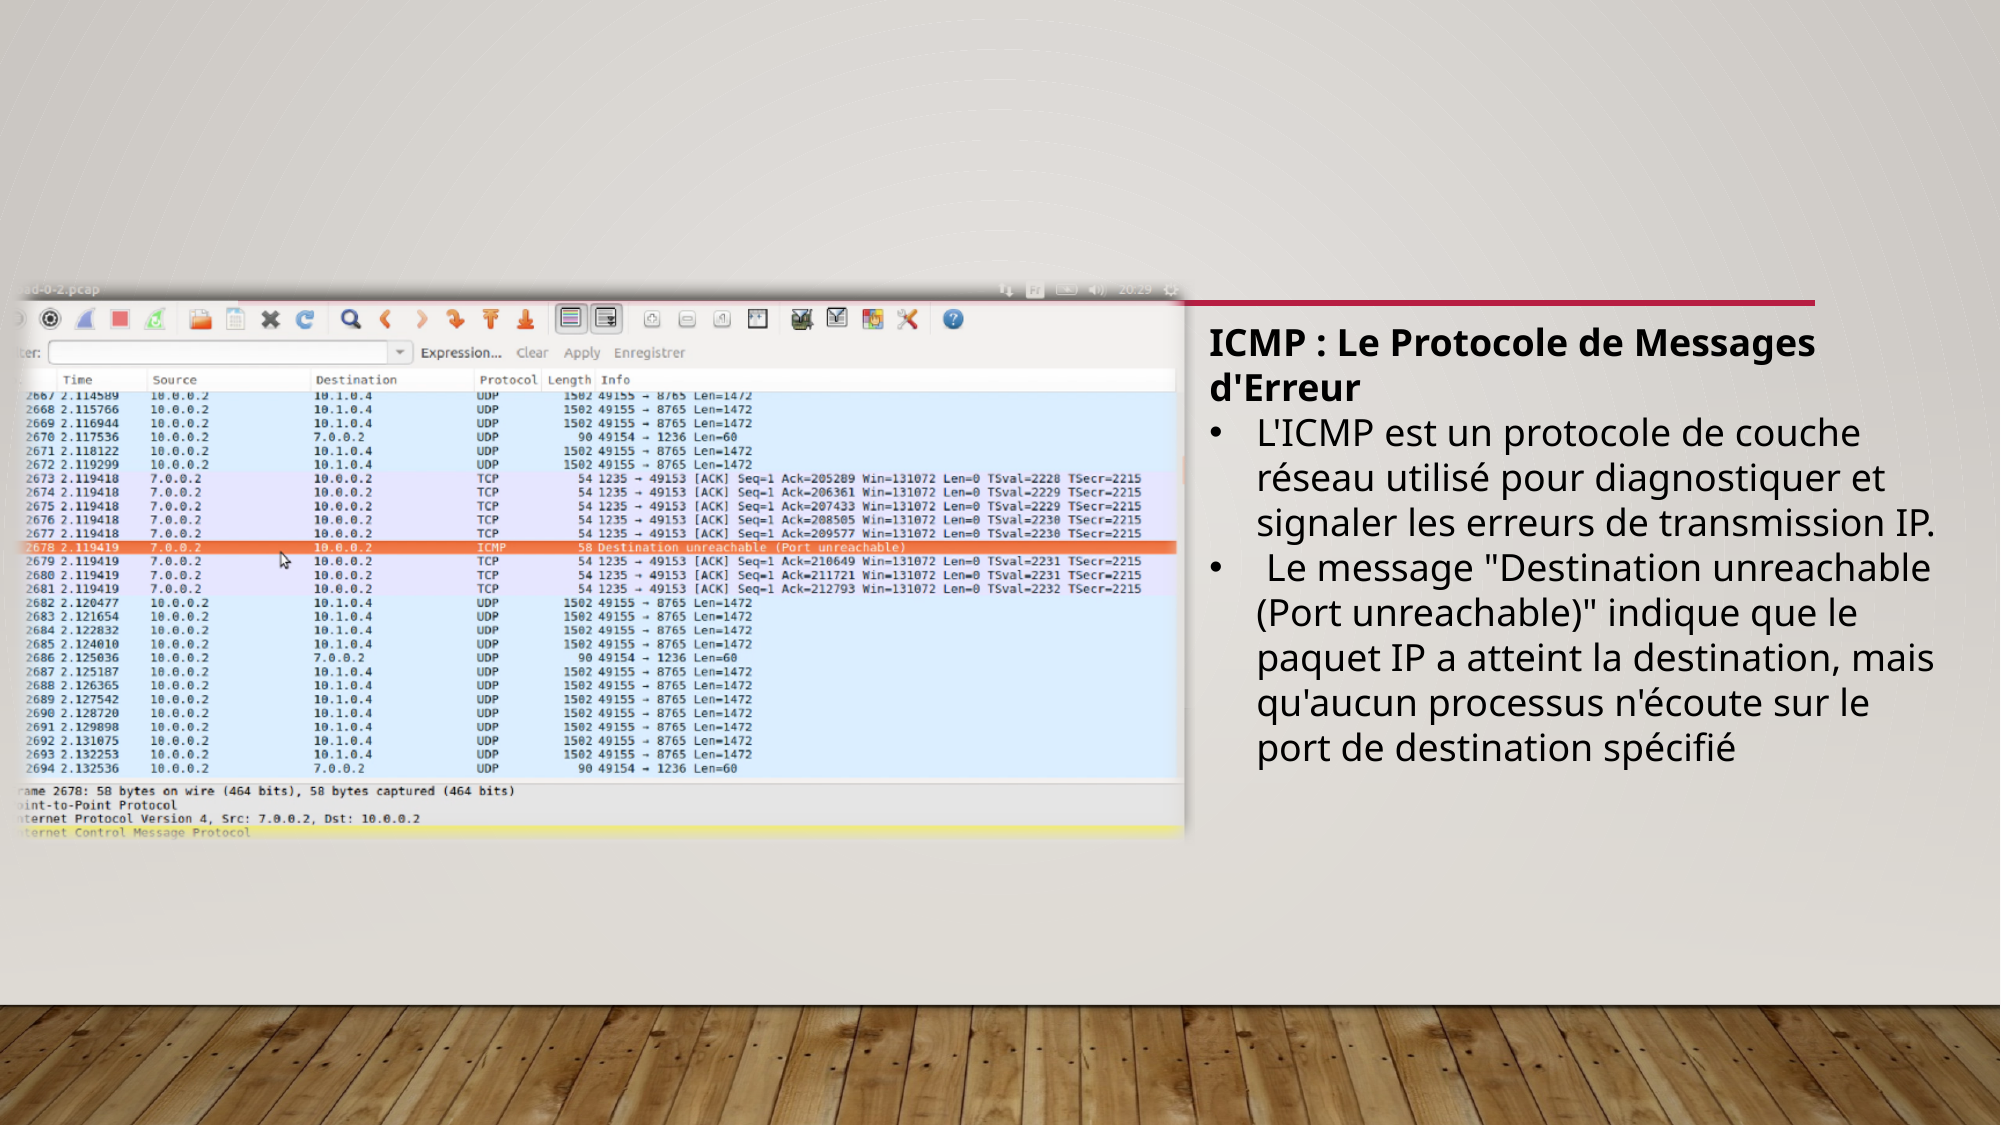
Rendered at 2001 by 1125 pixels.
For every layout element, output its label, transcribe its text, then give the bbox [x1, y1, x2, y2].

text_box ICMP : Le Protocole de Messages d'Erreur L'ICMP est un protocole de couche réseau utilisé pour diagnostiquer et signaler les erreurs de transmission IP. Le message "Destination unreachable (Port unreachable)" indique que le paquet IP a atteint la destination, mais qu'aucun processus n'écoute sur le port de destination spécifié [1195, 311, 1961, 777]
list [12, 279, 1195, 846]
picture [0, 1005, 2000, 1125]
